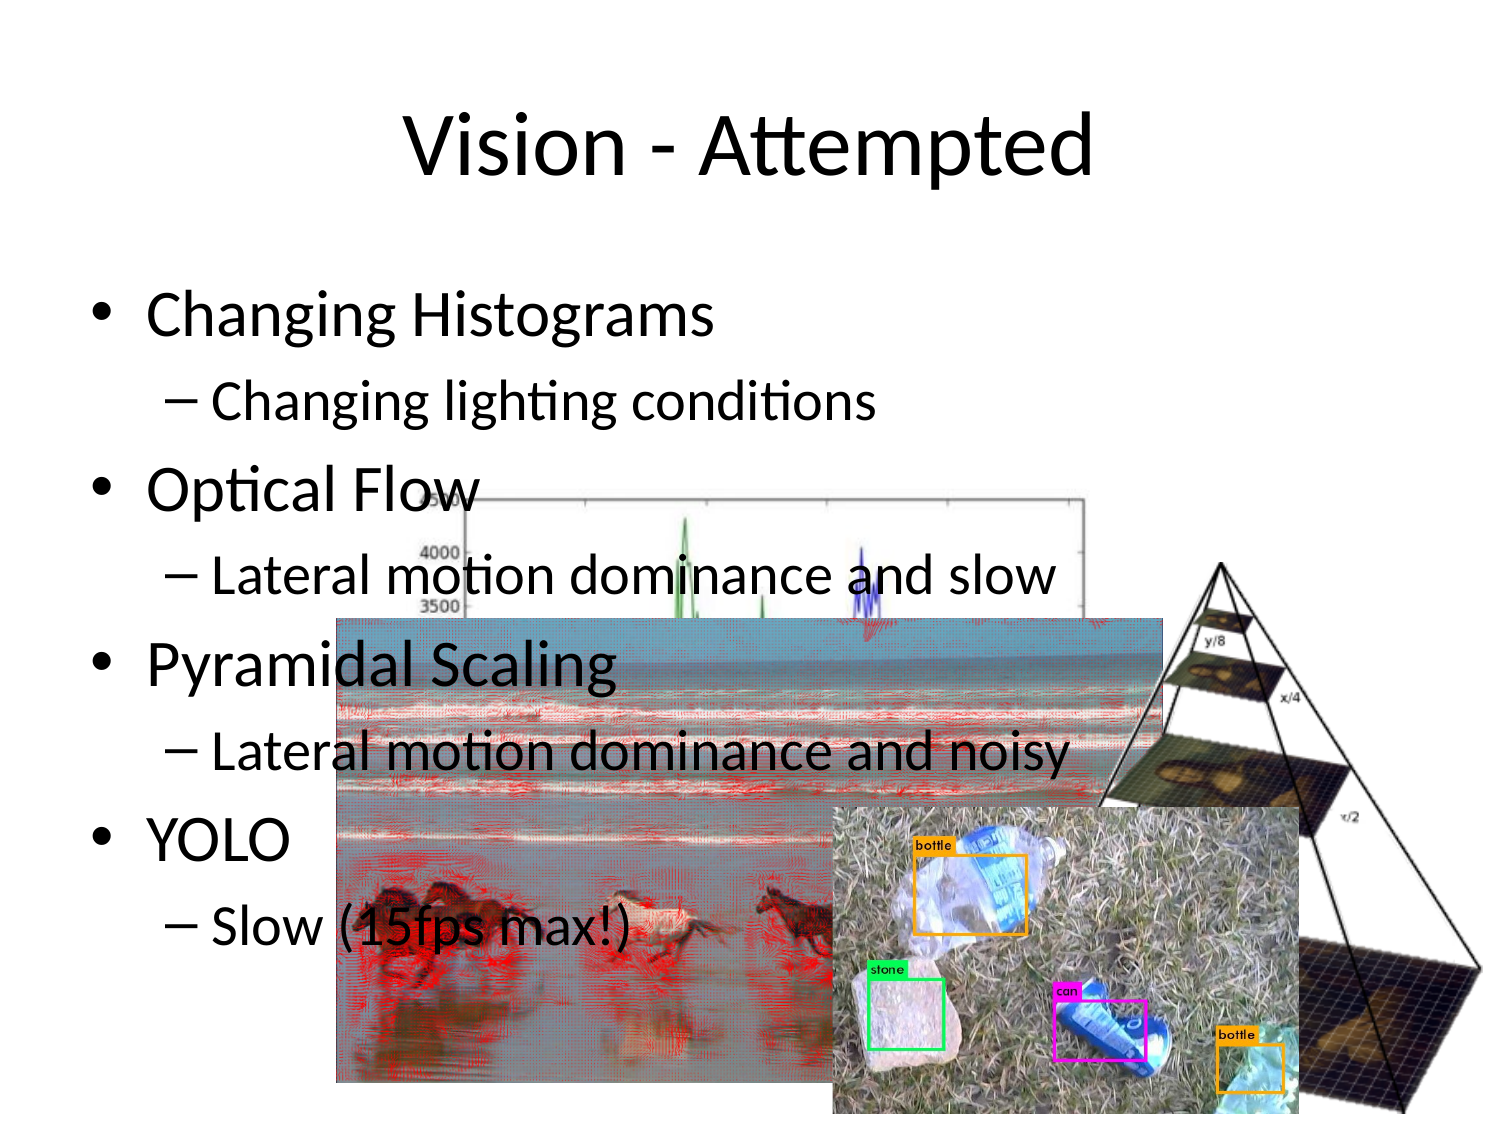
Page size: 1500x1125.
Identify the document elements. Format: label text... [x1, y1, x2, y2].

picture [336, 477, 1483, 1114]
list Changing Histograms Changing lighting conditions Optical Flow Lateral motion dominance and slow Pyramidal Scaling Lateral motion dominance and noisy YOLO Slow (15fps max!) [75, 262, 1425, 1021]
title Vision - Attempted [75, 45, 1425, 233]
